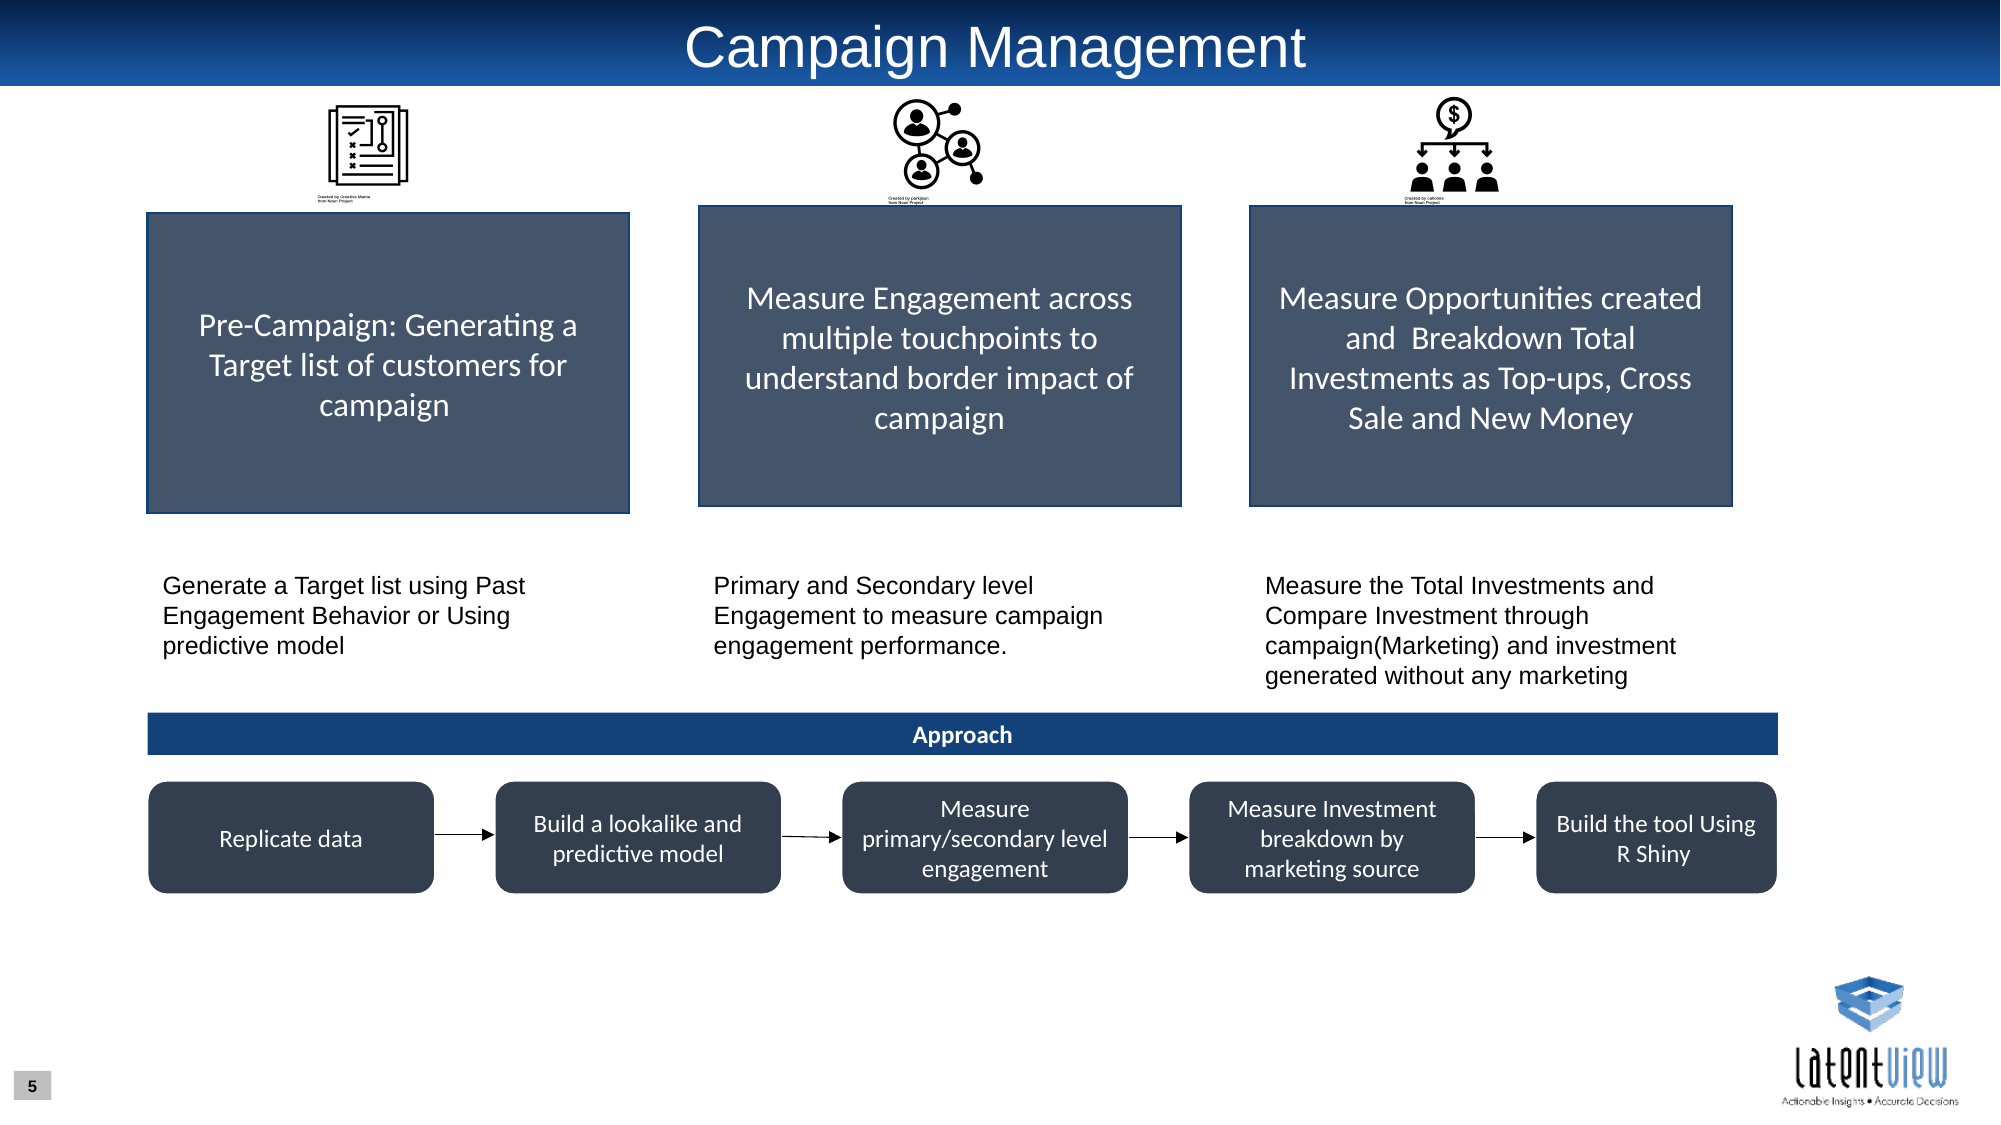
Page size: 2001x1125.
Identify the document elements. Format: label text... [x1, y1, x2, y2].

text_box Measure primary/secondary level engagement [840, 779, 1131, 896]
text_box Pre-Campaign: Generating a Target list of customers for campaign [146, 212, 630, 514]
text_box Replicate data [146, 779, 437, 896]
text_box Primary and Secondary level Engagement to measure campaign engagement performance. [698, 562, 1181, 676]
picture [1754, 959, 1988, 1125]
picture [1396, 94, 1513, 211]
text_box Build a lookalike and predictive model [493, 779, 784, 896]
text_box Measure the Total Investments and Compare Investment through campaign(Marketing) and investment generated without any marketing [1250, 562, 1732, 676]
text_box Measure Engagement across multiple touchpoints to understand border impact of campaign [698, 205, 1182, 507]
text_box Approach [147, 712, 1778, 755]
text_box Measure Investment breakdown by marketing source [1187, 779, 1478, 896]
picture [309, 97, 426, 209]
text_box Campaign Management [98, 9, 1893, 77]
text_box Measure Opportunities created and Breakdown Total Investments as Top-ups, Cross Sale and New Money [1249, 205, 1733, 507]
text_box Build the tool Using R Shiny [1534, 779, 1779, 896]
picture [880, 94, 996, 211]
list Generate a Target list using Past Engagement Behavior or Using predictive model [147, 562, 630, 677]
